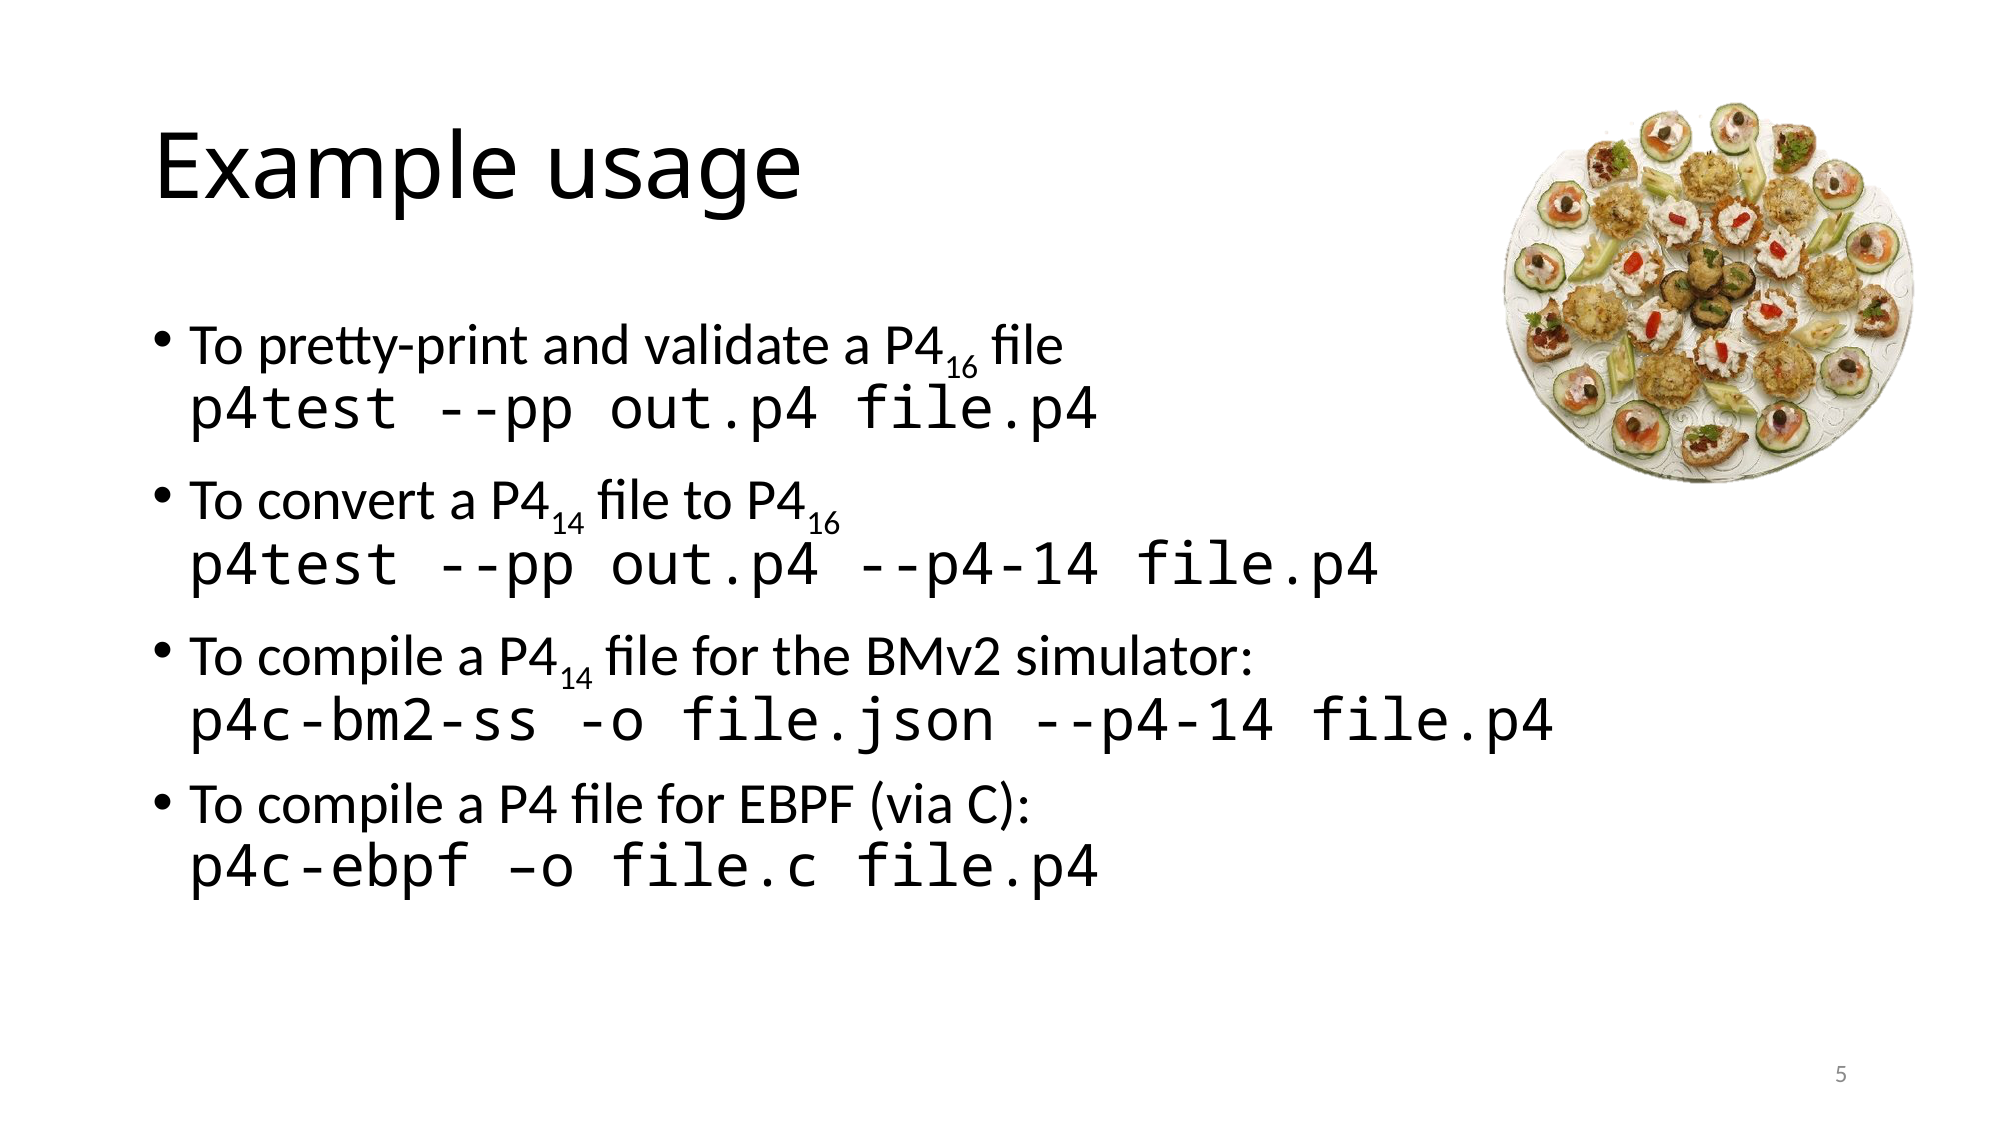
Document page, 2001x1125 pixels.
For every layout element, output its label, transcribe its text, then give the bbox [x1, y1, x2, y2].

title Example usage [137, 59, 1863, 278]
slide_number 5 [1412, 1042, 1863, 1103]
picture [1486, 79, 1930, 497]
list To pretty-print and validate a P416 file p4test --pp out.p4 file.p4 To convert a P414 file to P416 p4test --pp out.p4 --p4-14 file.p4 To compile a P414 file for the BMv2 simulator: p4c-bm2-ss -o file.json --p4-14 file.p4 To compile a P4 file for EBPF (via C): p4c-ebpf –o file.c file.p4 [137, 299, 1863, 1014]
